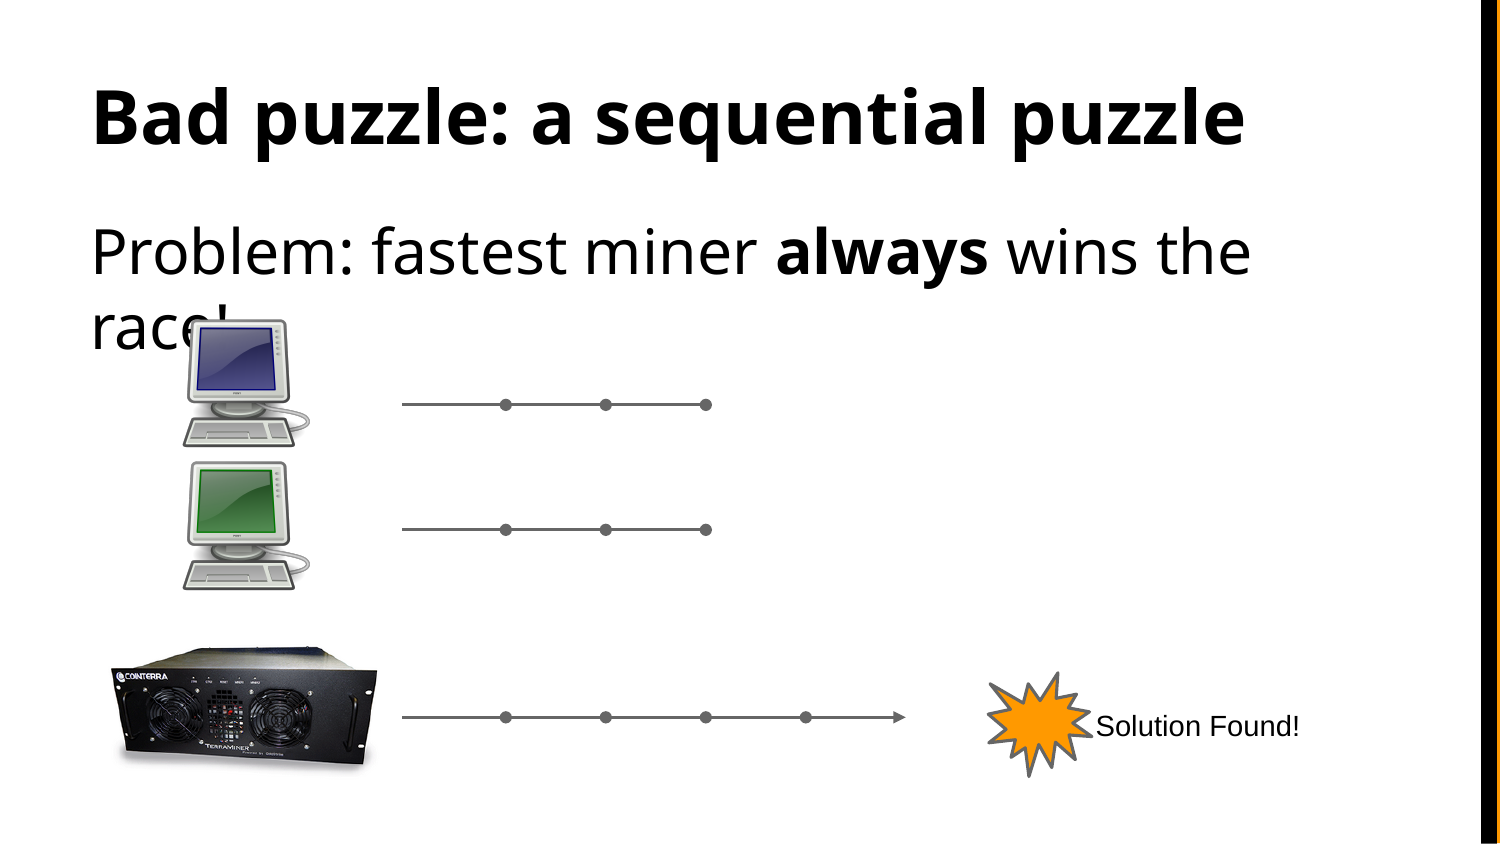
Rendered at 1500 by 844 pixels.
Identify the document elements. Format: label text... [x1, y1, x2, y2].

picture [177, 315, 312, 451]
list Problem: fastest miner always wins the race! [75, 196, 1425, 808]
text_box [988, 672, 1080, 777]
title Bad puzzle: a sequential puzzle [75, 33, 1425, 175]
text_box Solution Found! [1080, 692, 1333, 768]
picture [177, 458, 312, 593]
picture [90, 624, 407, 790]
